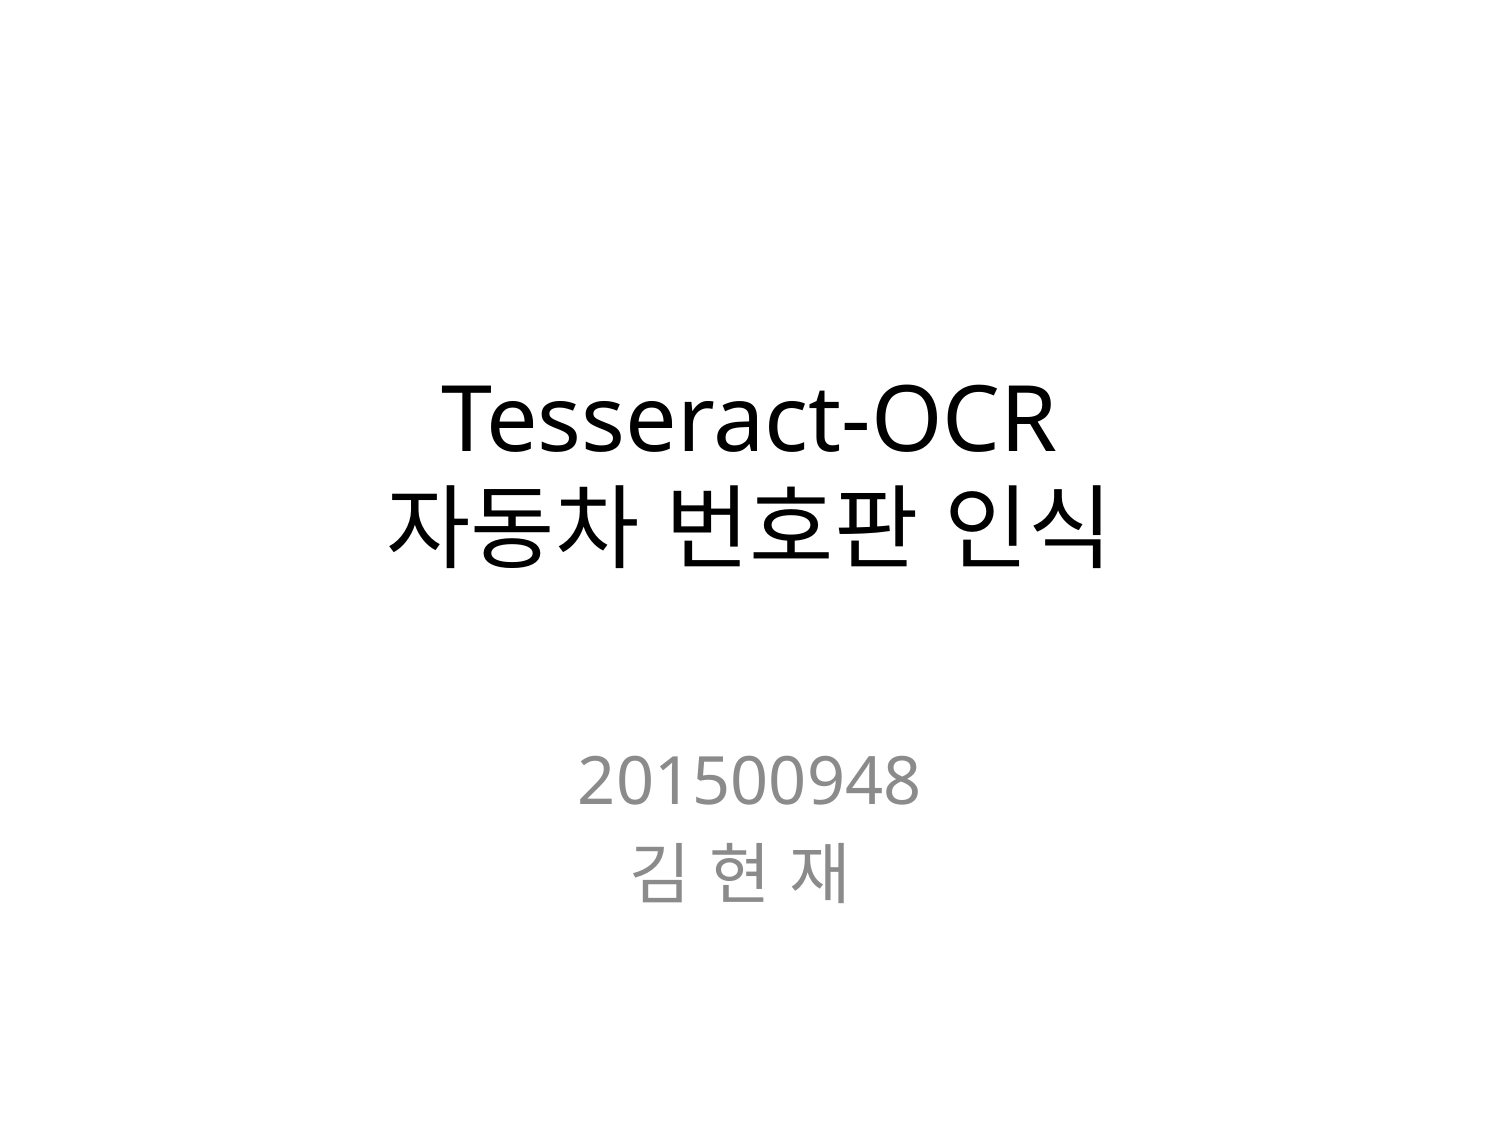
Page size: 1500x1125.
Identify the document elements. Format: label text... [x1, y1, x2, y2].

subtitle 201500948 김 현 재 [225, 637, 1275, 925]
title Tesseract-OCR 자동차 번호판 인식 [112, 349, 1388, 591]
